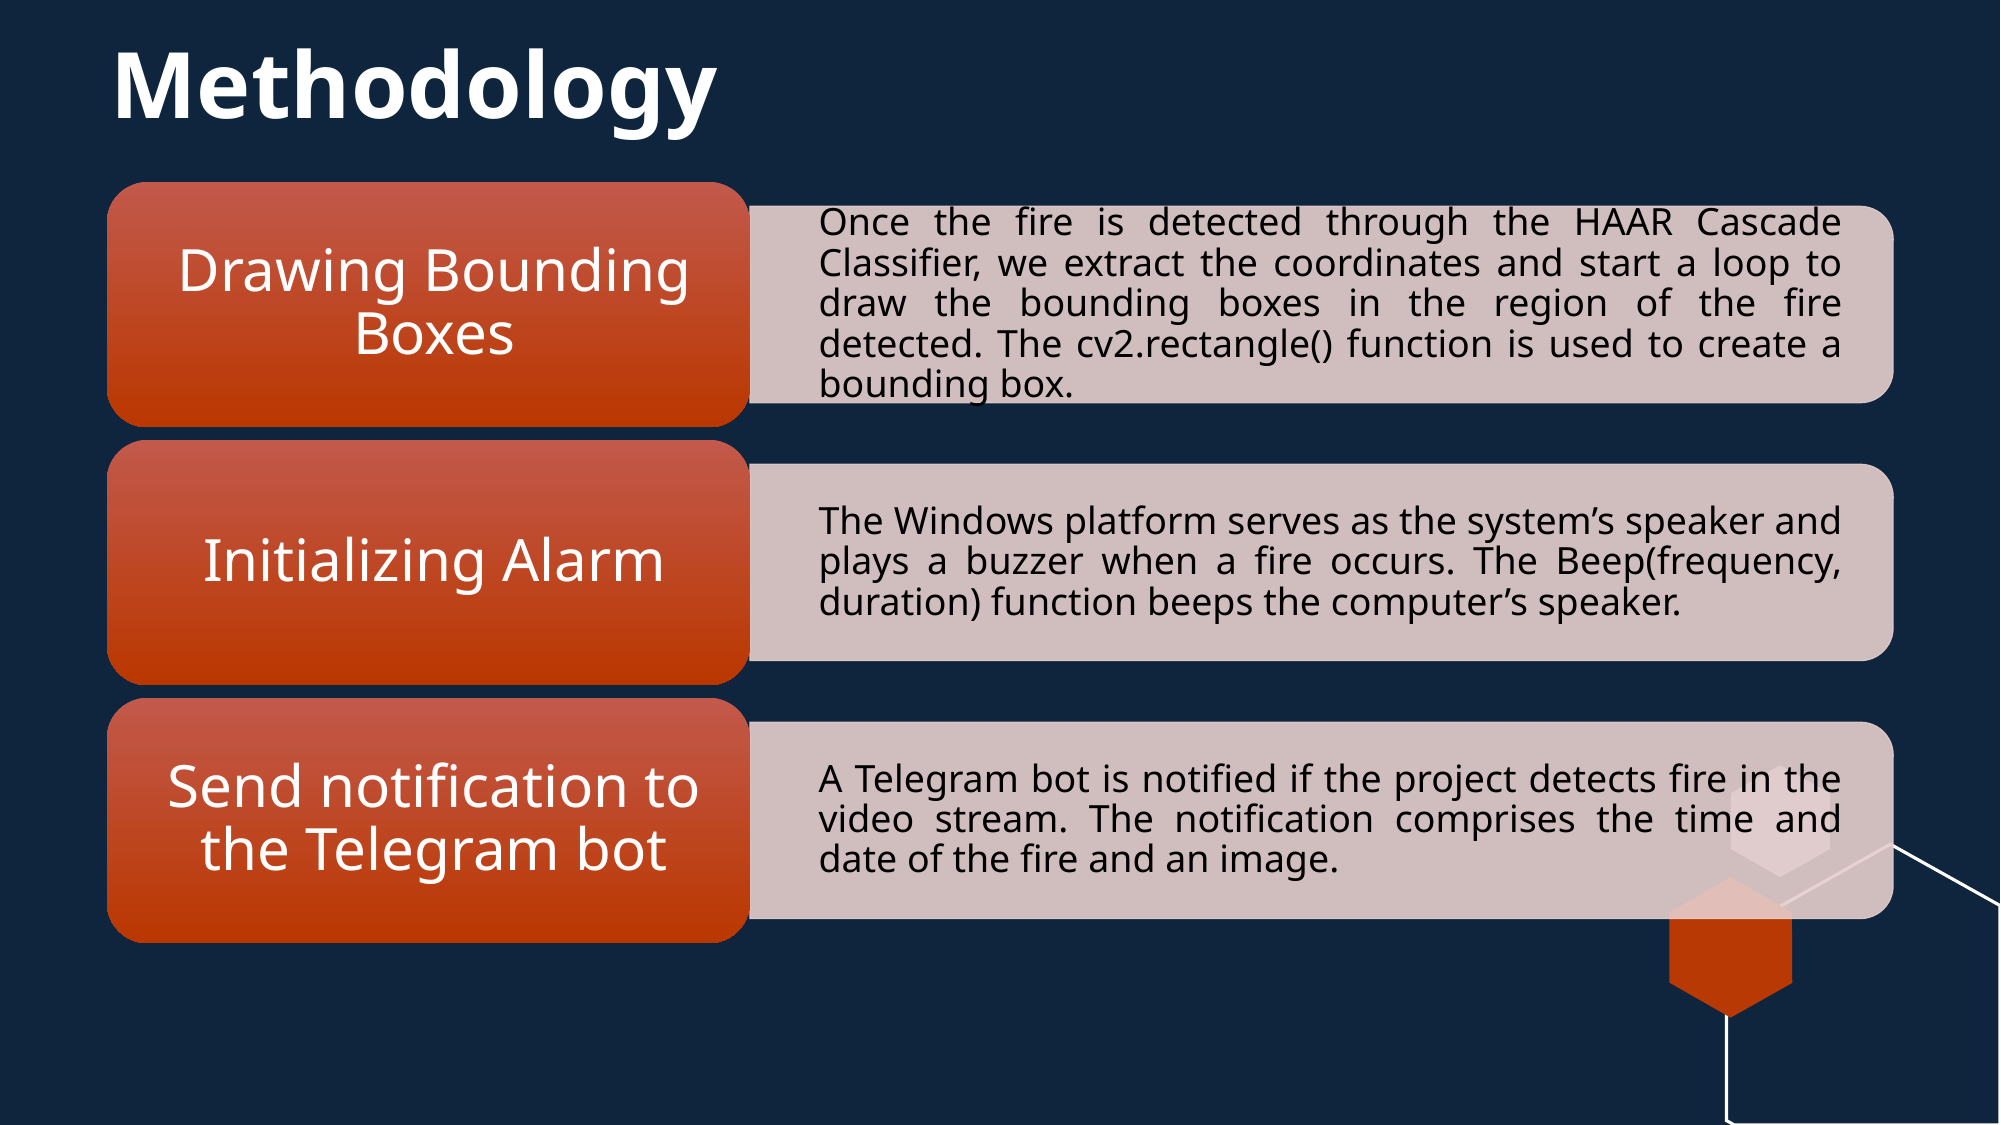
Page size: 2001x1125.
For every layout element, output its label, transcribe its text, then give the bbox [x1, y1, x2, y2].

title Methodology [95, 32, 1882, 152]
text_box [106, 181, 1894, 944]
